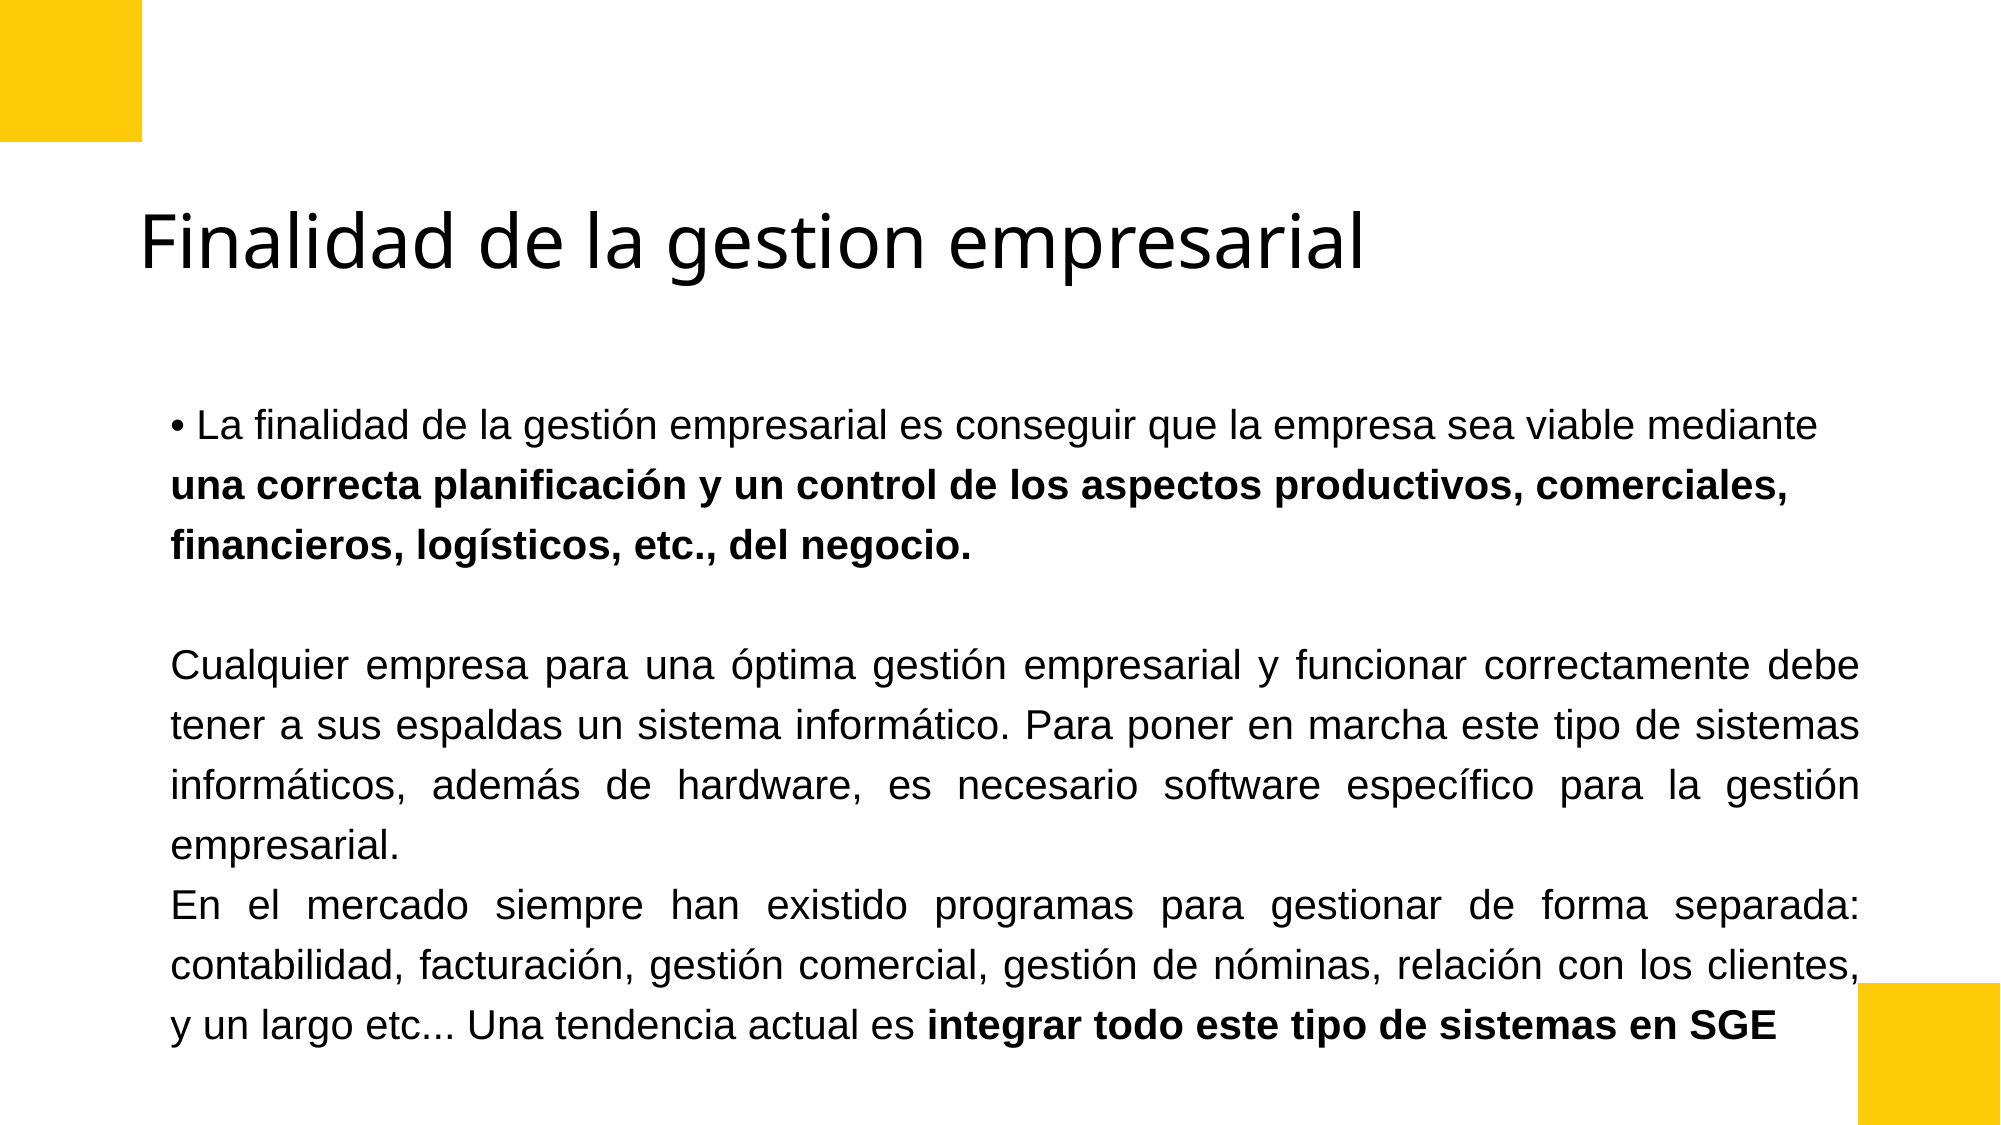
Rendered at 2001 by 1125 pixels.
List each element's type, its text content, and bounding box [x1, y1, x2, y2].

title Finalidad de la gestion empresarial [138, 145, 1862, 332]
list • La finalidad de la gestión empresarial es conseguir que la empresa sea viable mediante una correcta planificación y un control de los aspectos productivos, comerciales, financieros, logísticos, etc., del negocio. Cualquier empresa para una óptima gestión empresarial y funcionar correctamente debe tener a sus espaldas un sistema informático. Para poner en marcha este tipo de sistemas informáticos, además de hardware, es necesario software específico para la gestión empresarial. En el mercado siempre han existido programas para gestionar de forma separada: contabilidad, facturación, gestión comercial, gestión de nóminas, relación con los clientes, y un largo etc... Una tendencia actual es integrar todo este tipo de sistemas en SGE [170, 387, 1862, 594]
